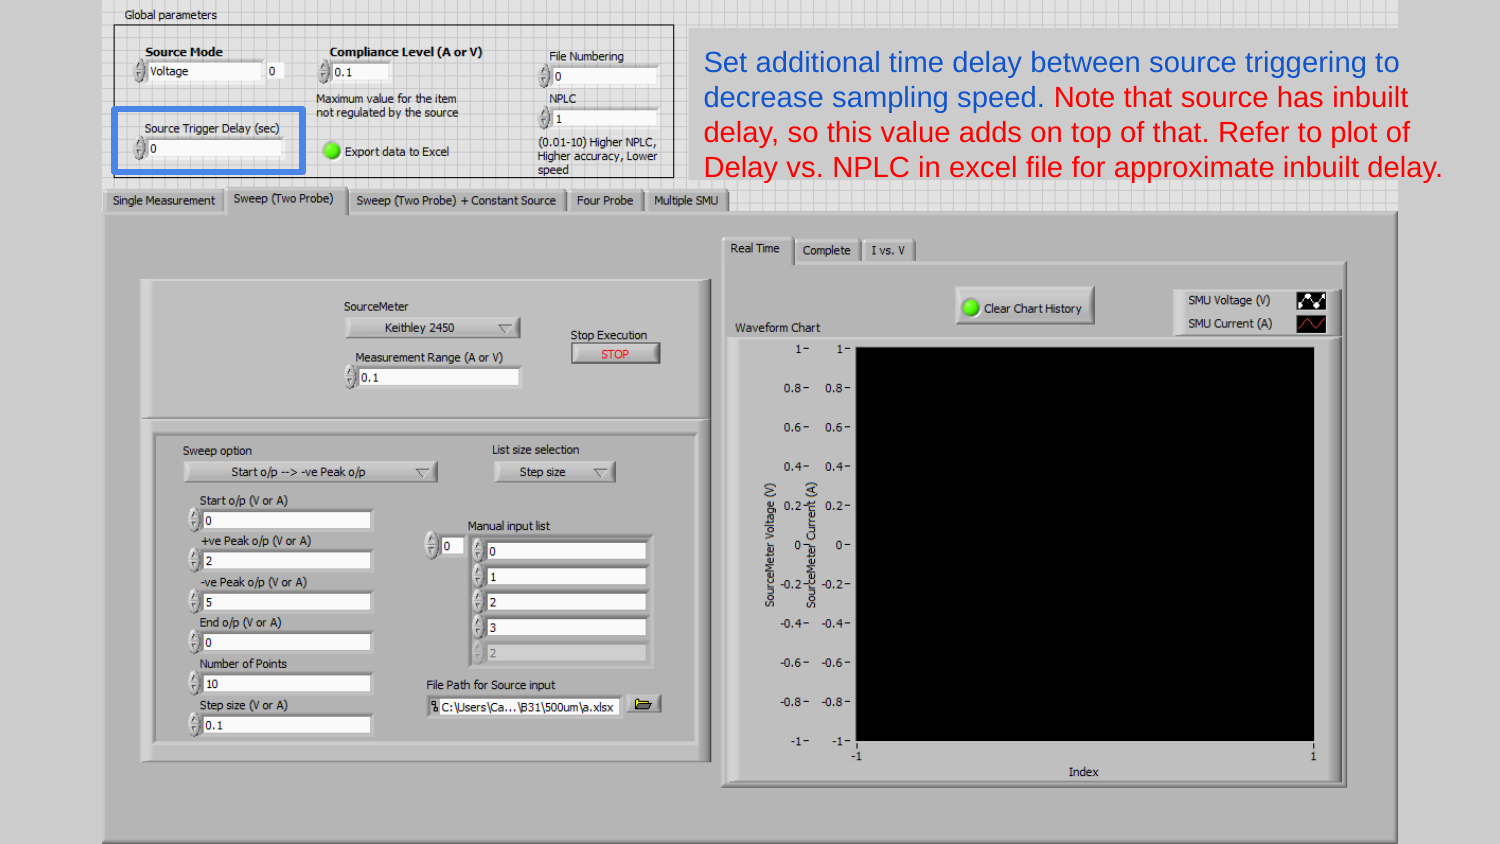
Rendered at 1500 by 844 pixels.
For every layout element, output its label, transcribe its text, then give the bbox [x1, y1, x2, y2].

text_box Set additional time delay between source triggering to decrease sampling speed. Note that source has inbuilt delay, so this value adds on top of that. Refer to plot of Delay vs. NPLC in excel file for approximate inbuilt delay. [1402, 27, 1464, 181]
picture [102, 0, 1398, 844]
